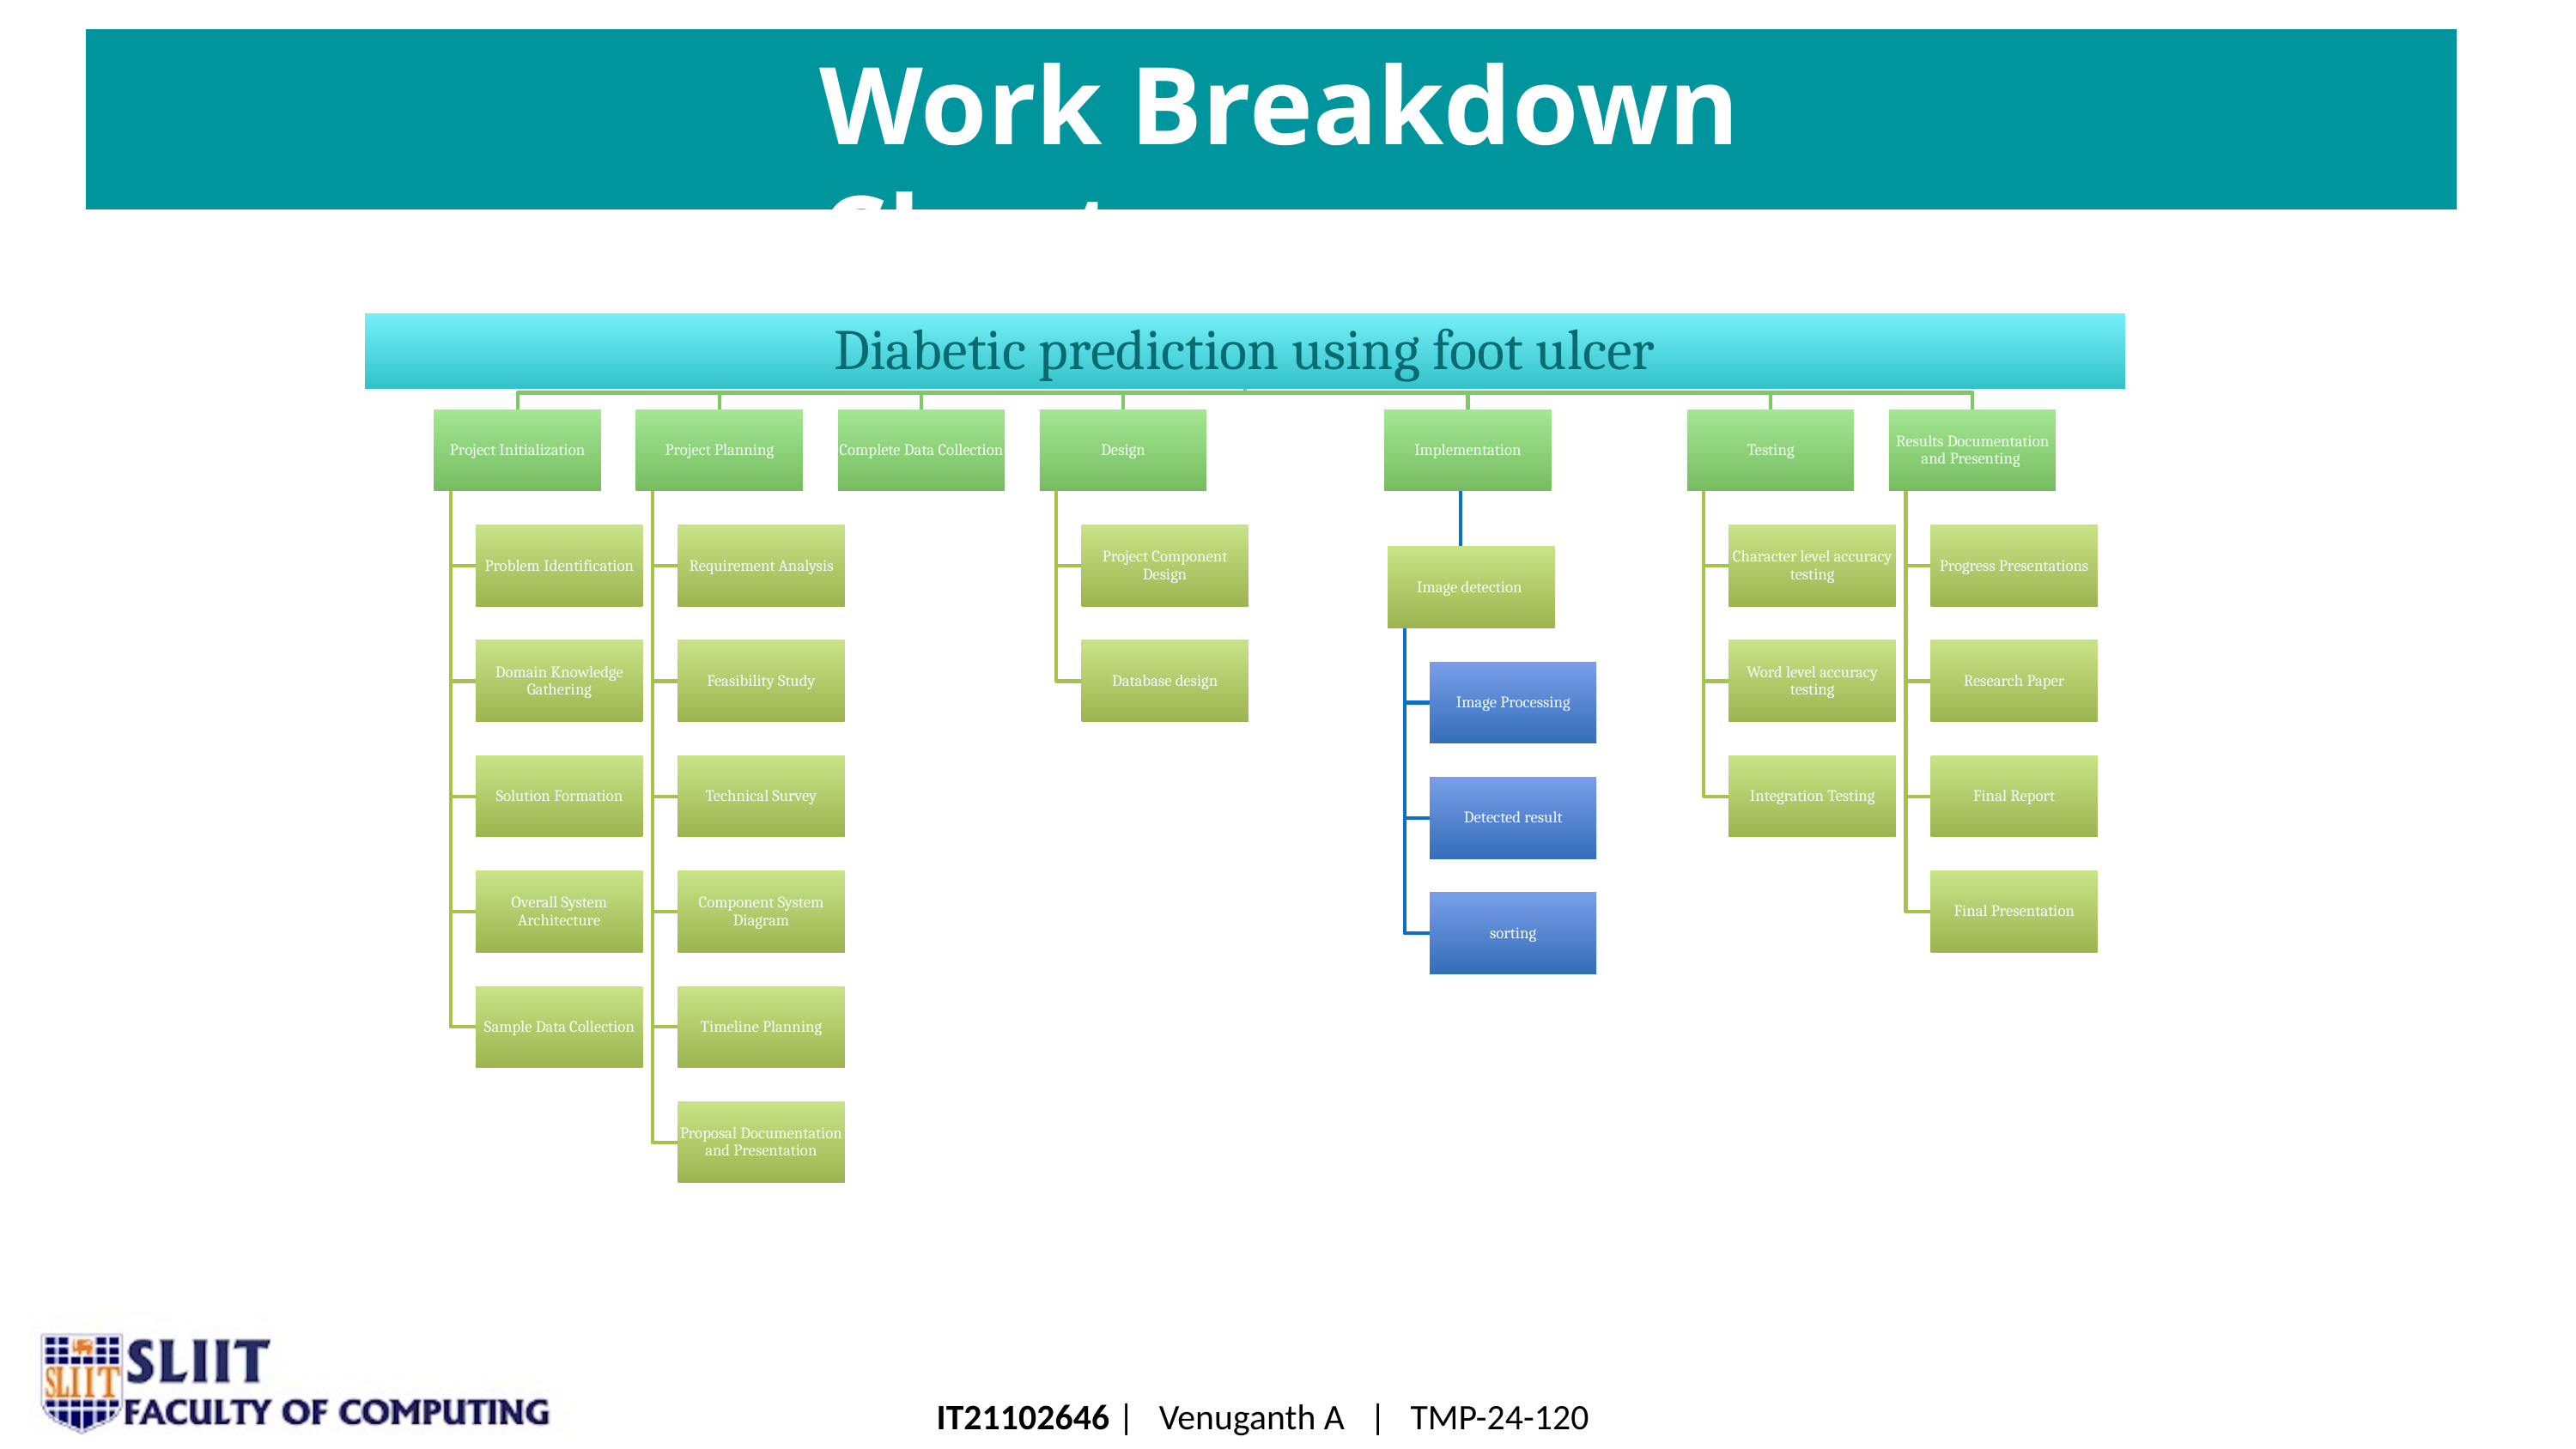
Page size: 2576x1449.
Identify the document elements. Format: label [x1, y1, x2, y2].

picture [0, 1298, 2576, 1449]
text_box [85, 15, 2457, 449]
text_box [364, 313, 2126, 1184]
